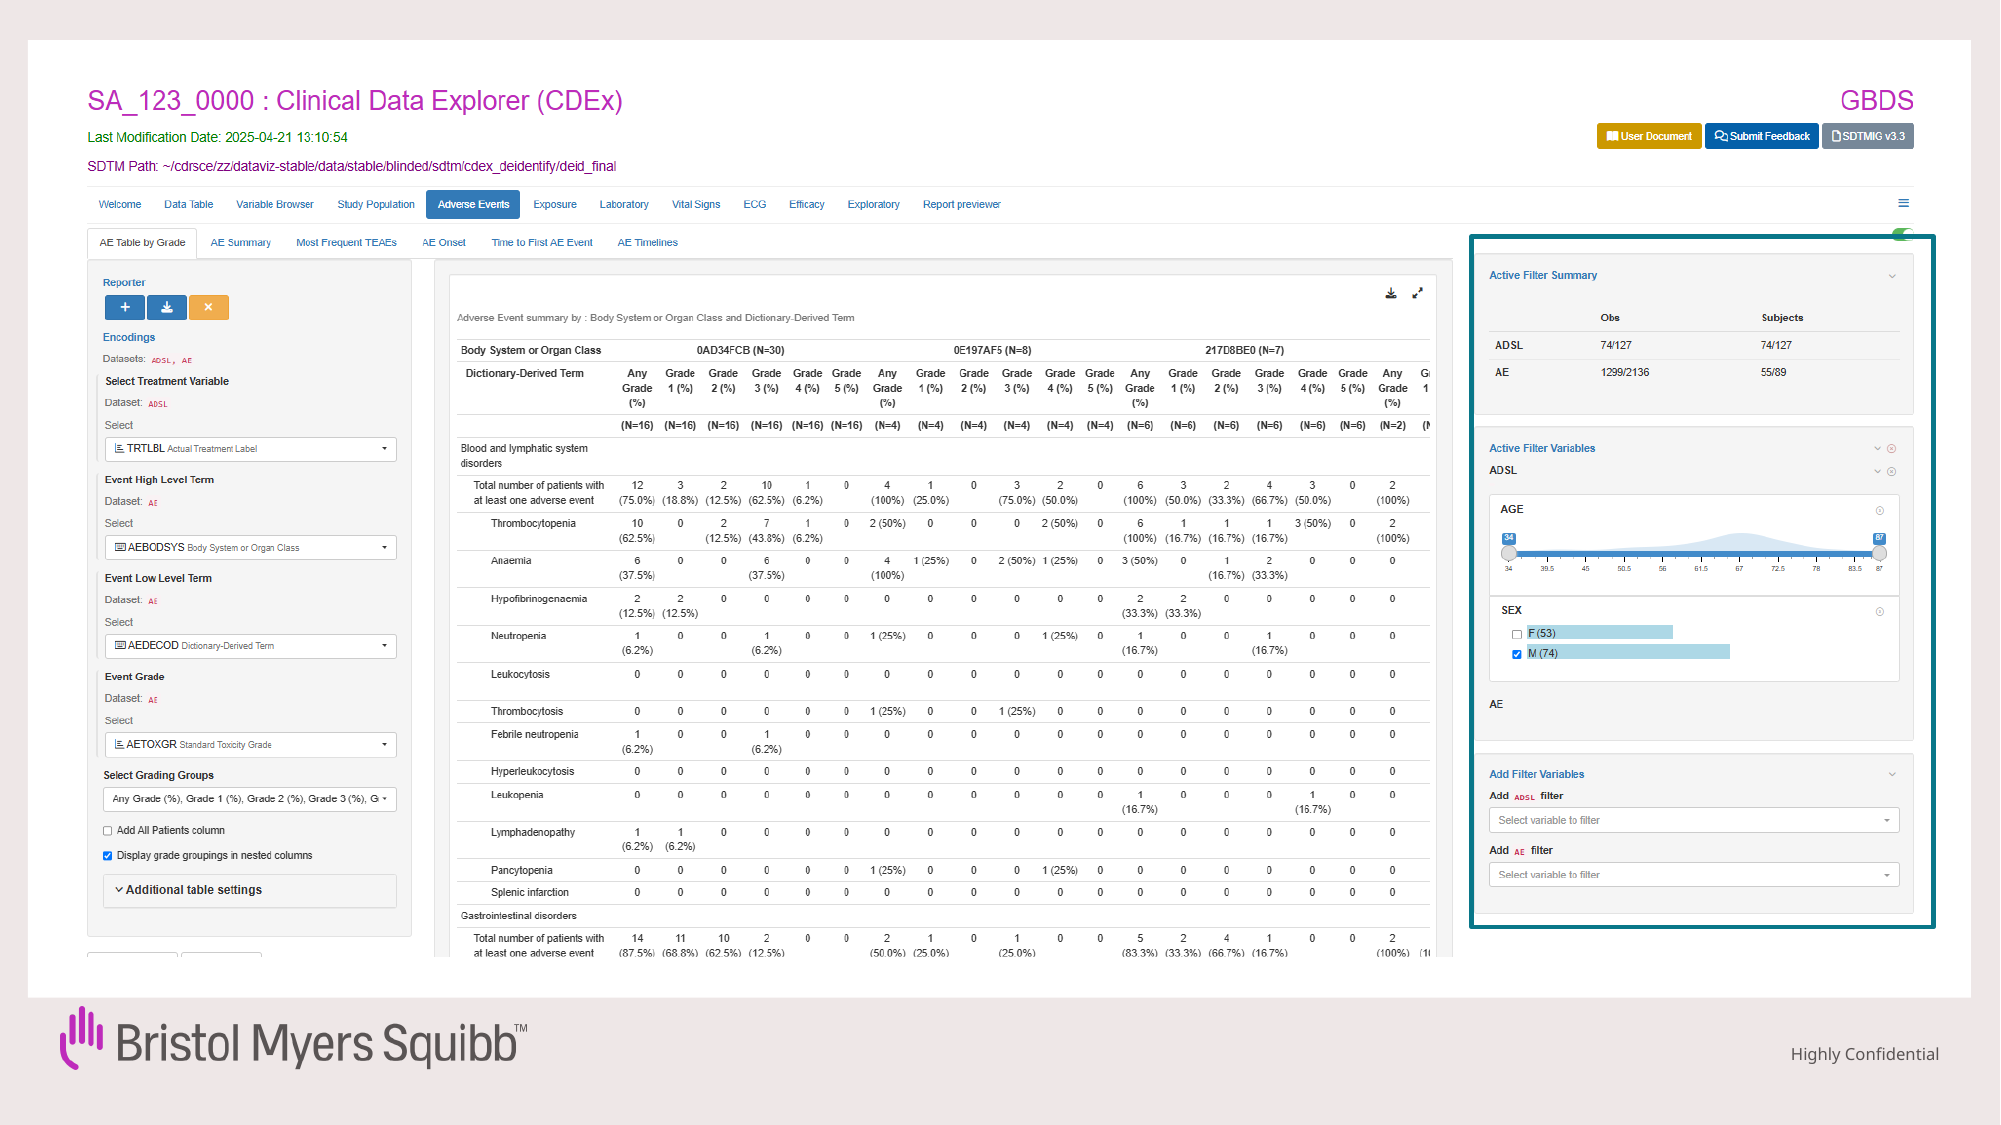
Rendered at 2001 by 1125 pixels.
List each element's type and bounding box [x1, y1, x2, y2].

text_box [27, 40, 1971, 998]
text_box [1920, 236, 1934, 927]
picture [79, 81, 1920, 957]
